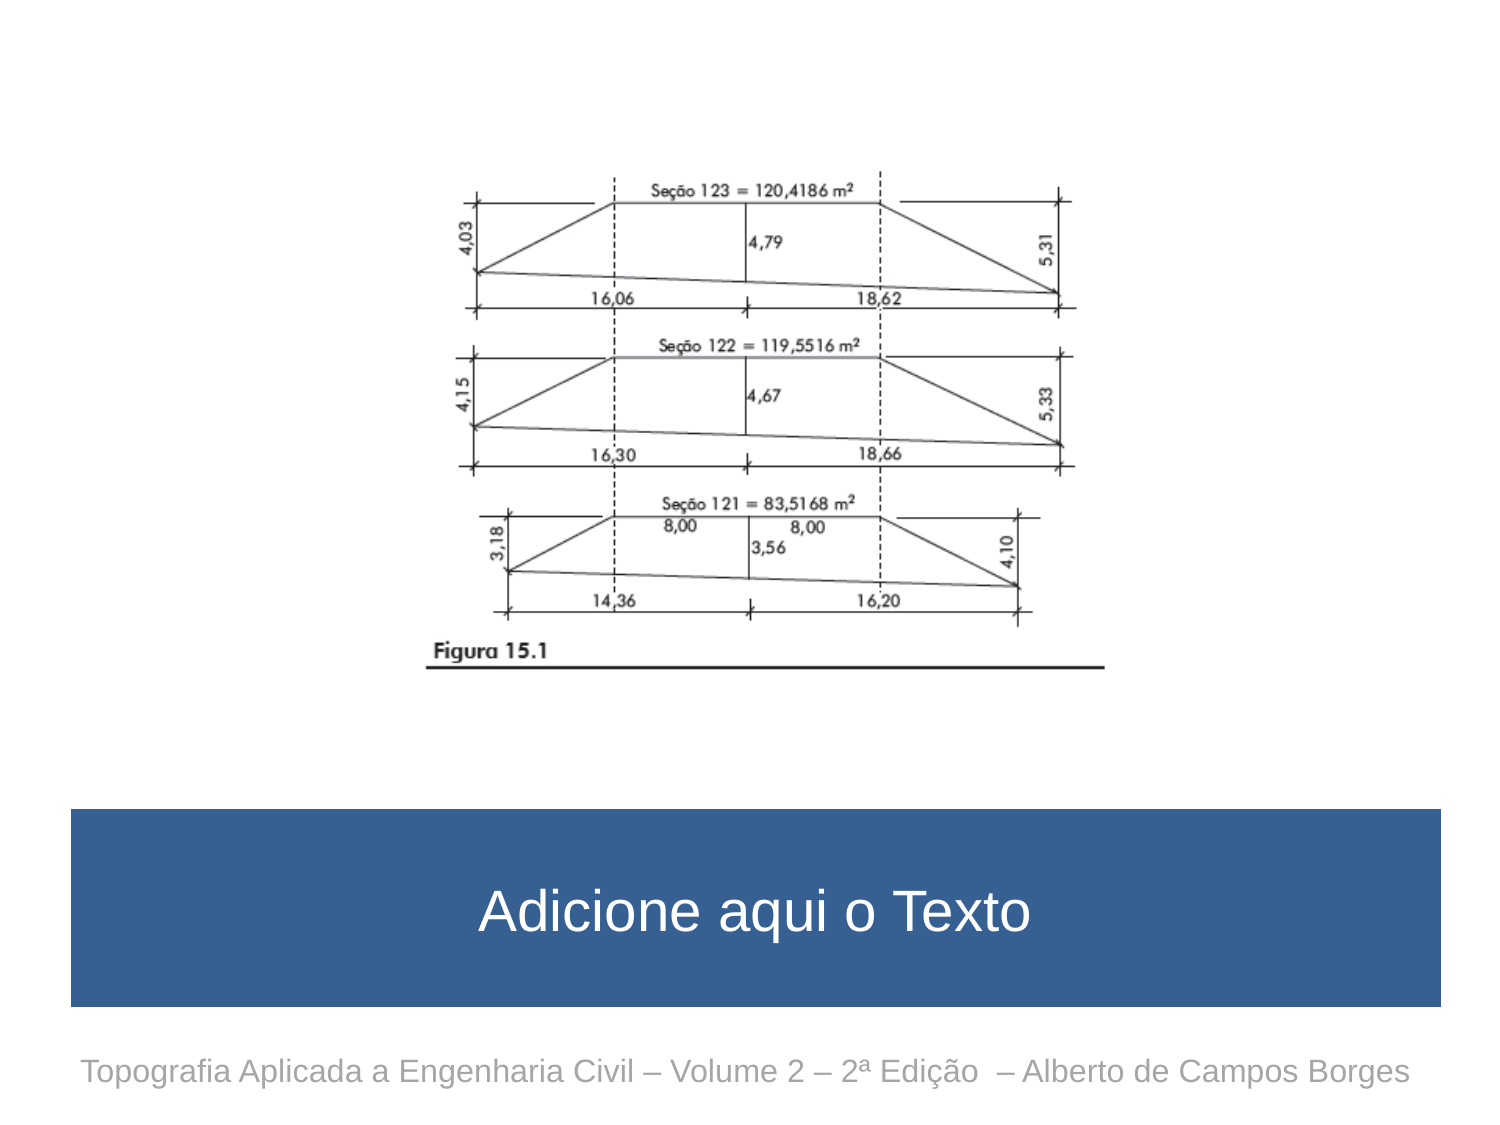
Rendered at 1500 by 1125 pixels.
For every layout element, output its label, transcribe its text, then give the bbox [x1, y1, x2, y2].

text_box Adicione aqui o Texto [70, 808, 1442, 1008]
picture [370, 148, 1130, 682]
footer Topografia Aplicada a Engenharia Civil – Volume 2 – 2ª Edição – Alberto de Campos Borges [0, 1042, 1500, 1103]
